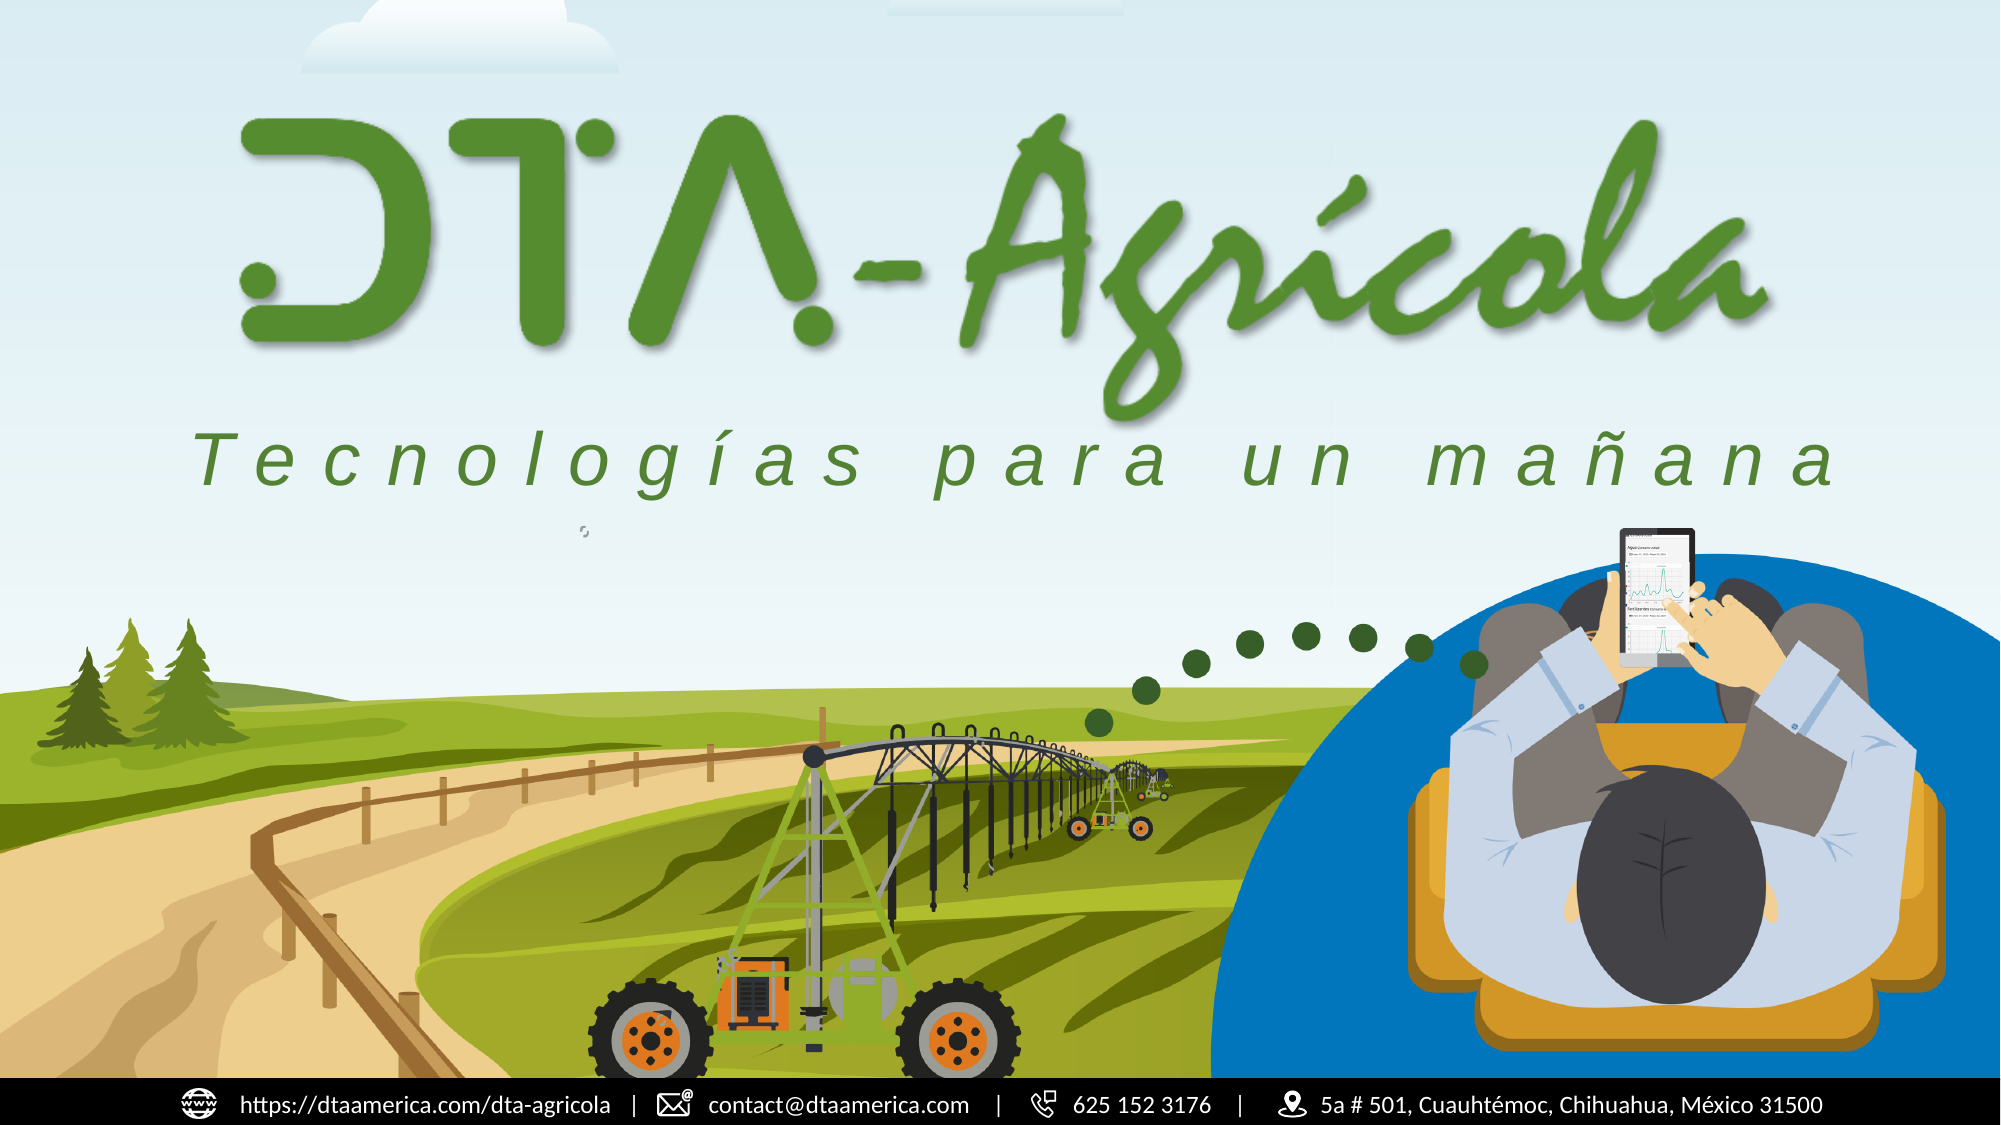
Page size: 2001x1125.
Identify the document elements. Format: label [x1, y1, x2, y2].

picture [181, 1088, 217, 1119]
picture [1278, 1090, 1307, 1118]
picture [1029, 1089, 1058, 1122]
list [225, 51, 1855, 436]
picture [0, 0, 2000, 1078]
picture [657, 1083, 693, 1122]
